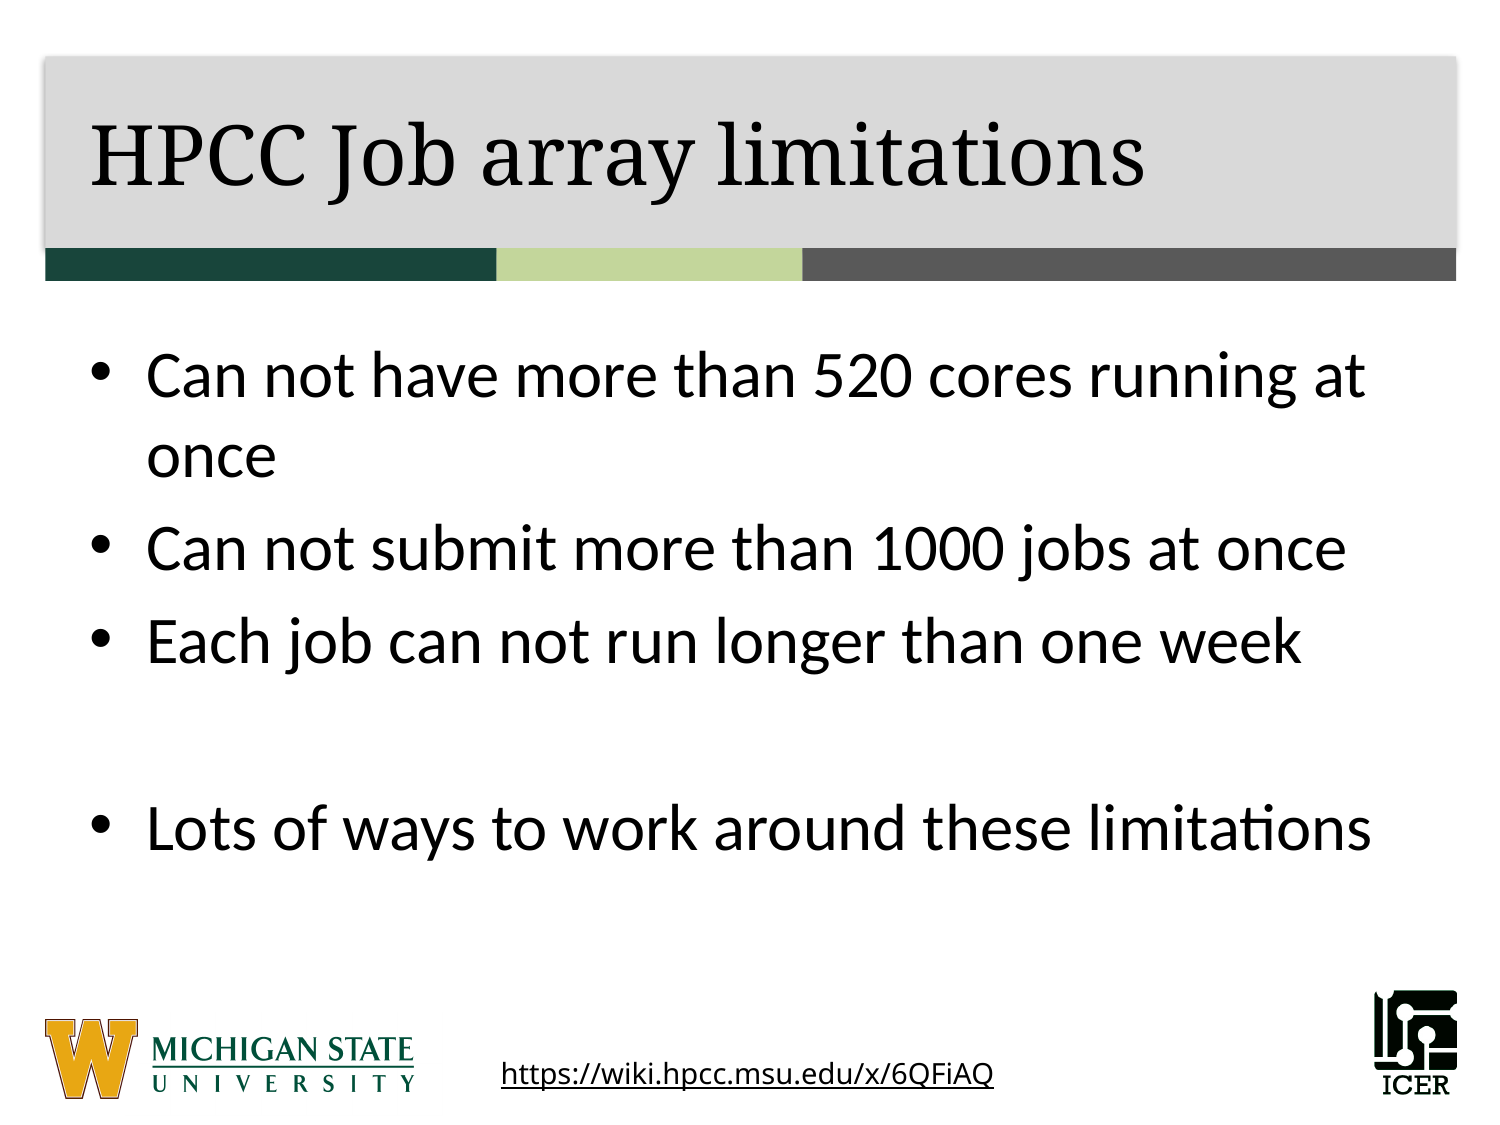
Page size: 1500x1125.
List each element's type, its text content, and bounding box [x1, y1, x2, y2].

picture [45, 1019, 443, 1116]
picture [1374, 990, 1457, 1095]
title HPCC Job array limitations [74, 94, 1426, 282]
list Can not have more than 520 cores running at once Can not submit more than 1000 jobs at once Each job can not run longer than one week Lots of ways to work around these limitations [74, 322, 1426, 1066]
